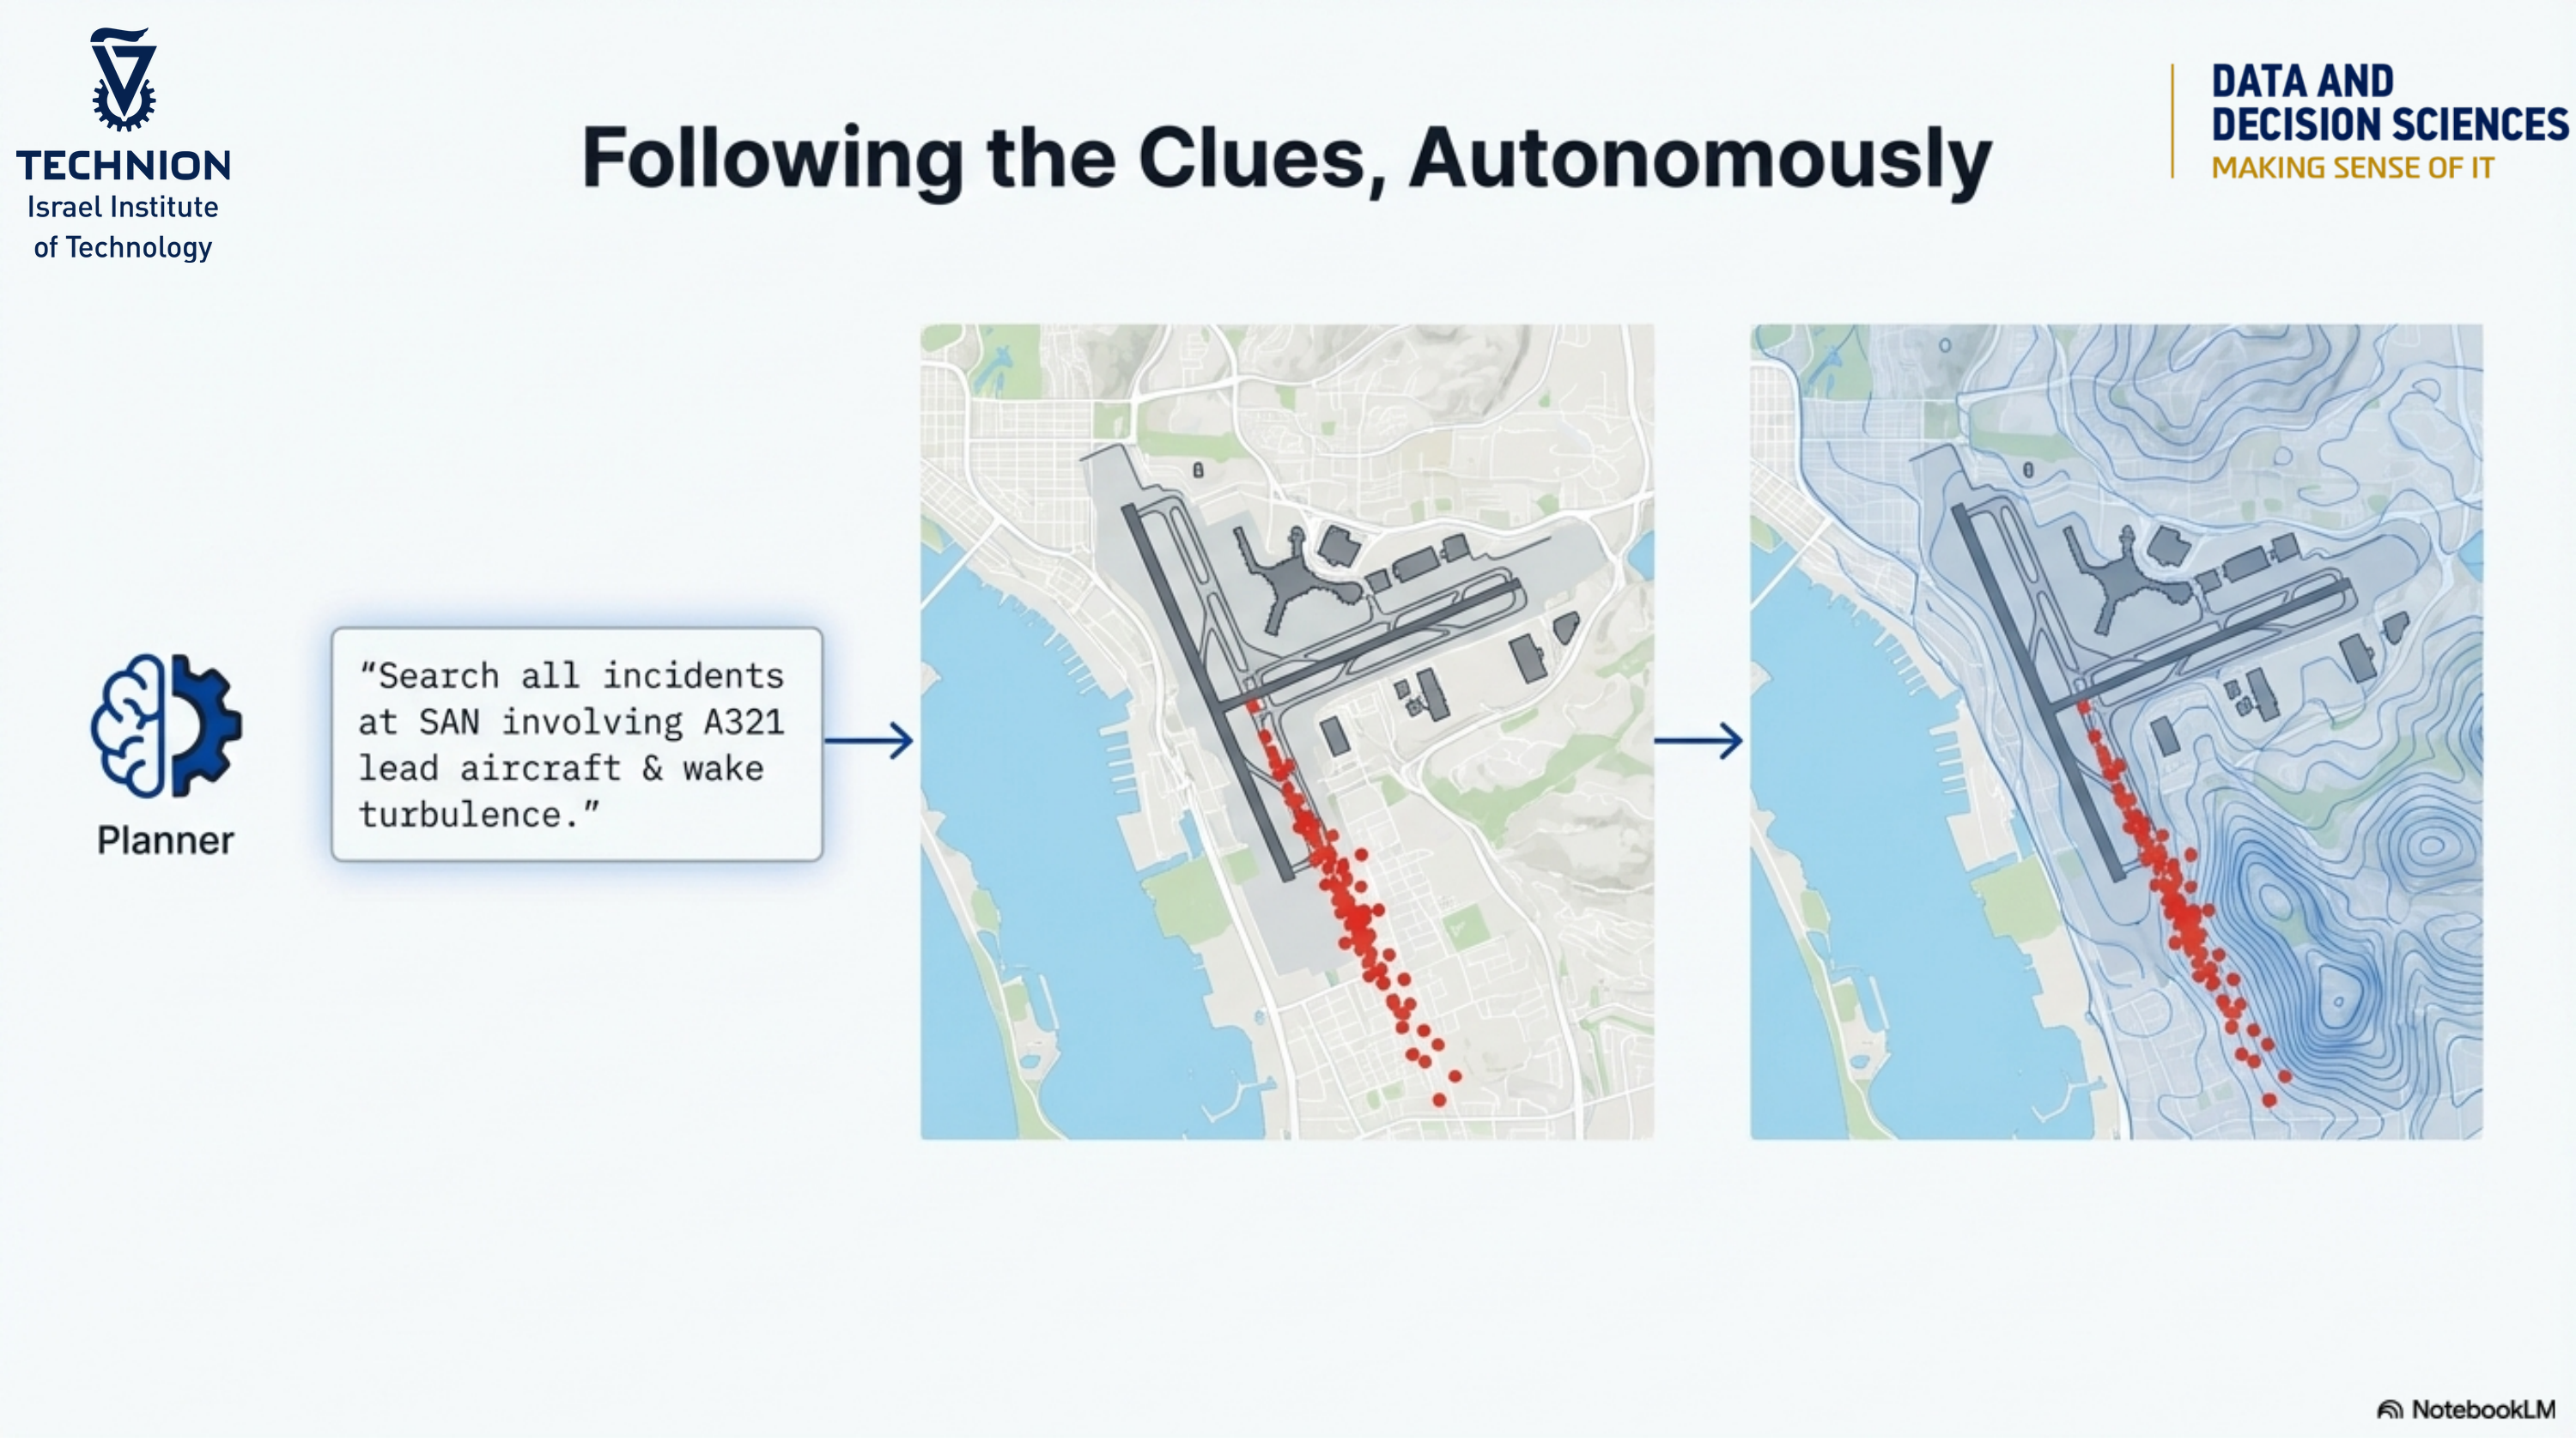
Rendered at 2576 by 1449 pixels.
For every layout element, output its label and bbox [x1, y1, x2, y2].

text_box [0, 0, 2576, 1438]
text_box [16, 27, 230, 263]
text_box [2154, 27, 2576, 186]
